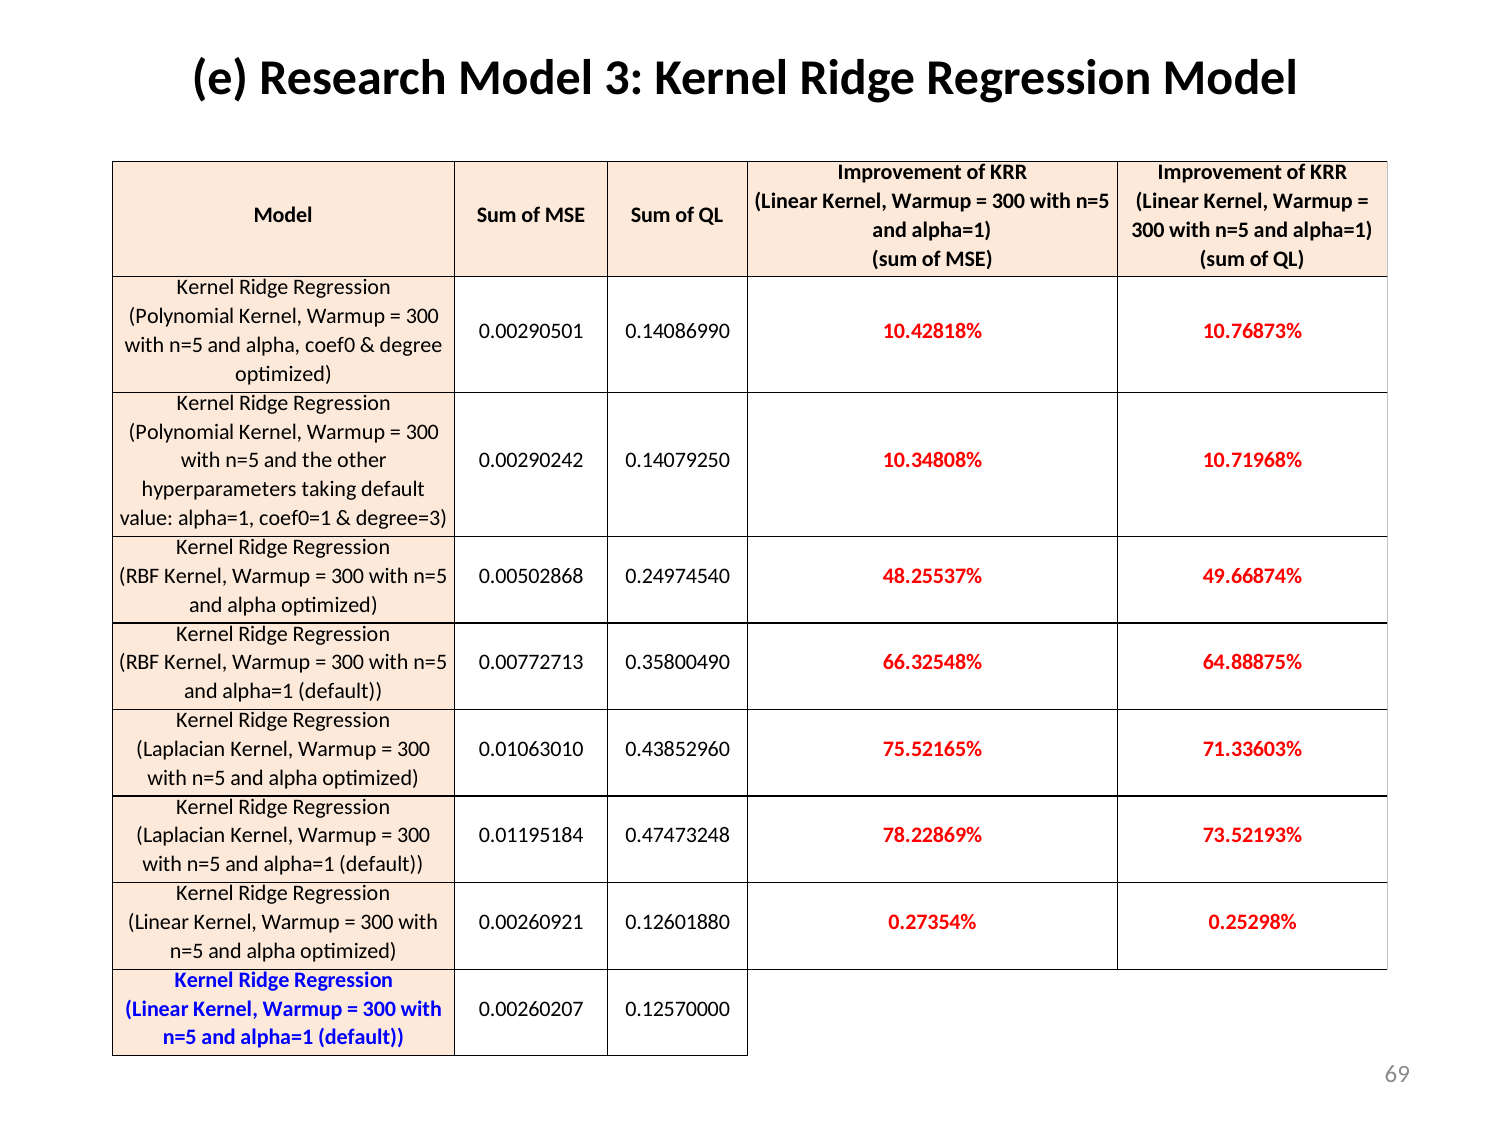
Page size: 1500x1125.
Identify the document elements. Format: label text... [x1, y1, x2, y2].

title (e) Research Model 3: Kernel Ridge Regression Model [53, 7, 1437, 147]
picture [111, 160, 1389, 1057]
slide_number 69 [1074, 1042, 1425, 1103]
